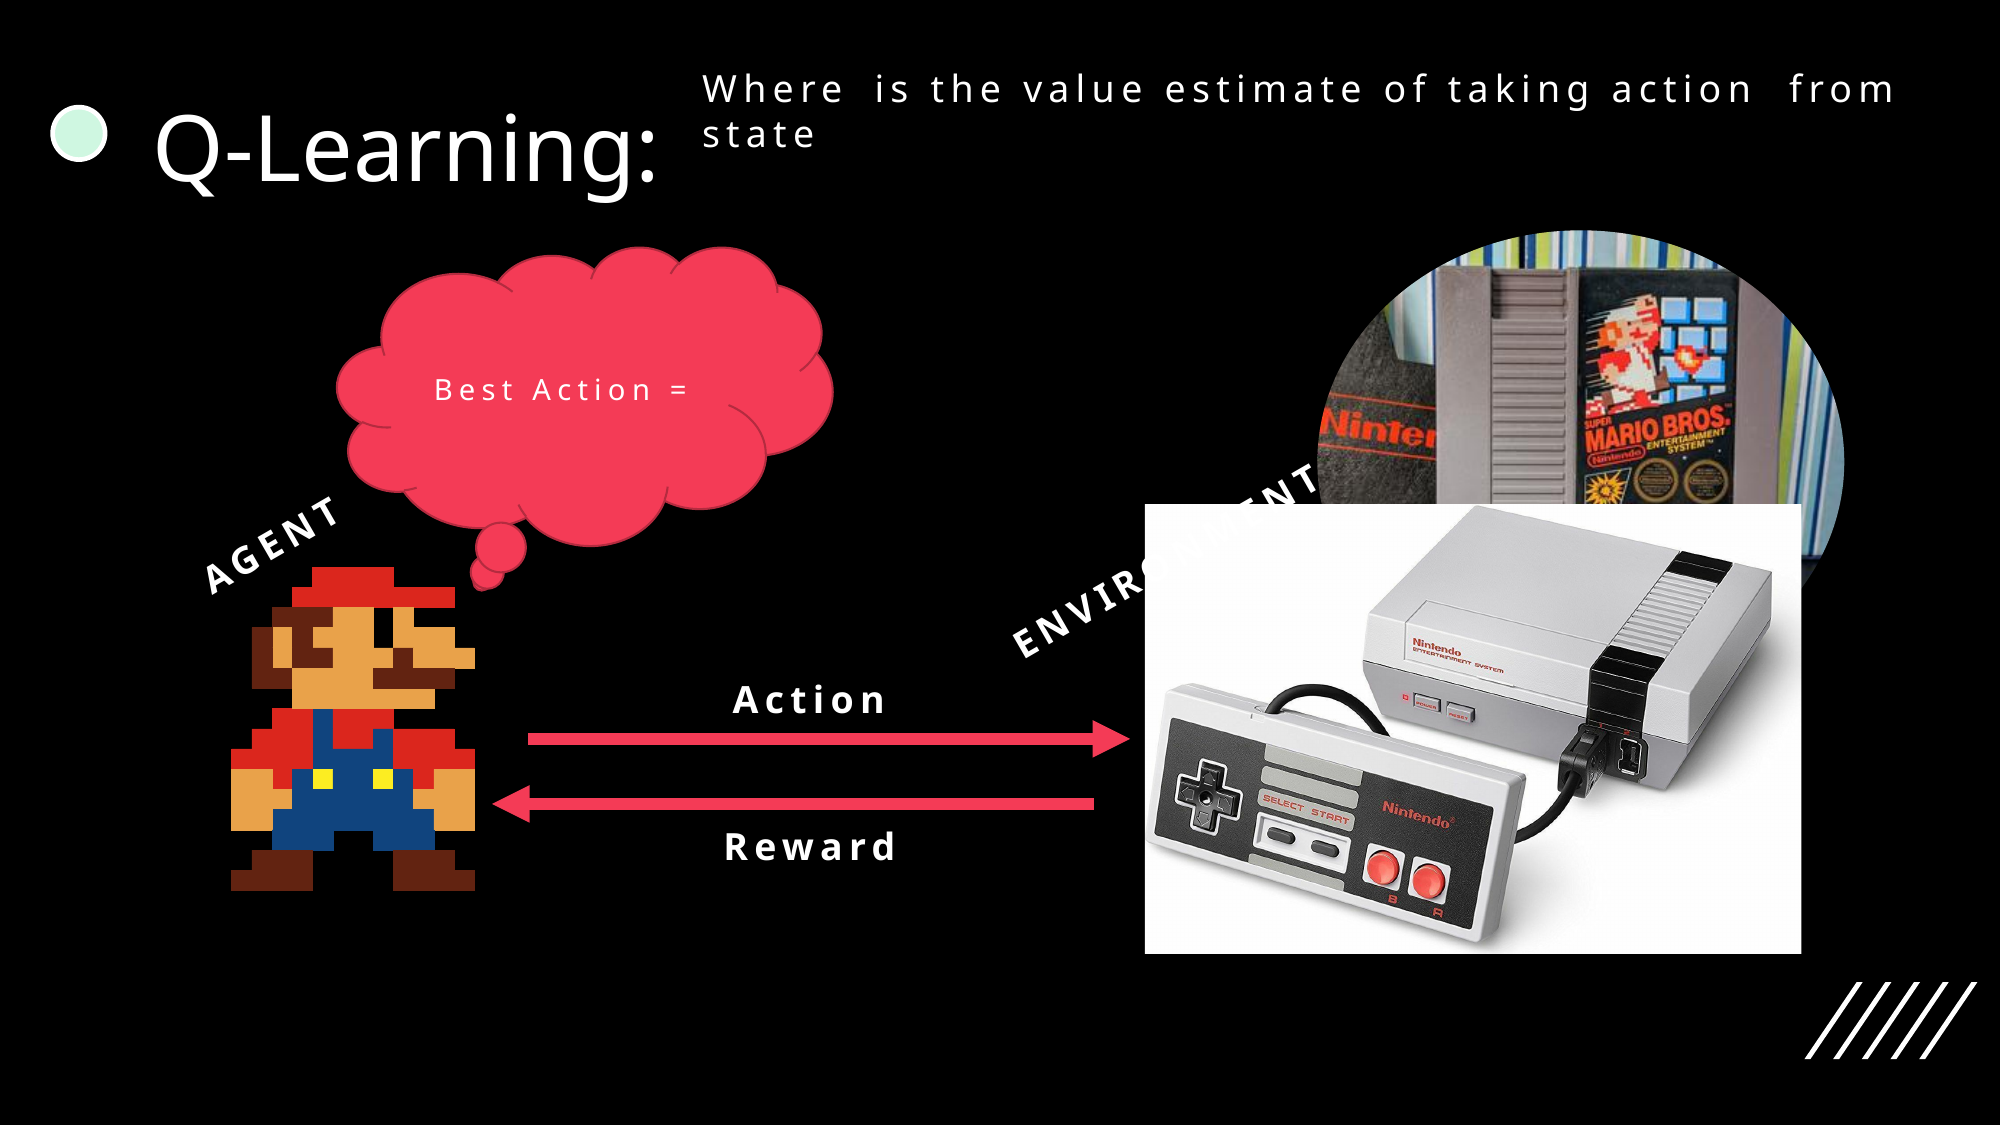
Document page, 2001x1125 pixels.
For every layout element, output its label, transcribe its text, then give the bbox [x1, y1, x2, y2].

text_box Action [717, 668, 900, 729]
text_box ENVIRONMENT [1204, 440, 1317, 504]
title Q-Learning: [137, 43, 1863, 261]
text_box AGENT [177, 473, 364, 616]
text_box ENVIRONMENT [987, 538, 1144, 681]
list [1144, 504, 1802, 954]
text_box Reward [708, 815, 911, 876]
picture [1317, 230, 1845, 694]
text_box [231, 567, 475, 891]
